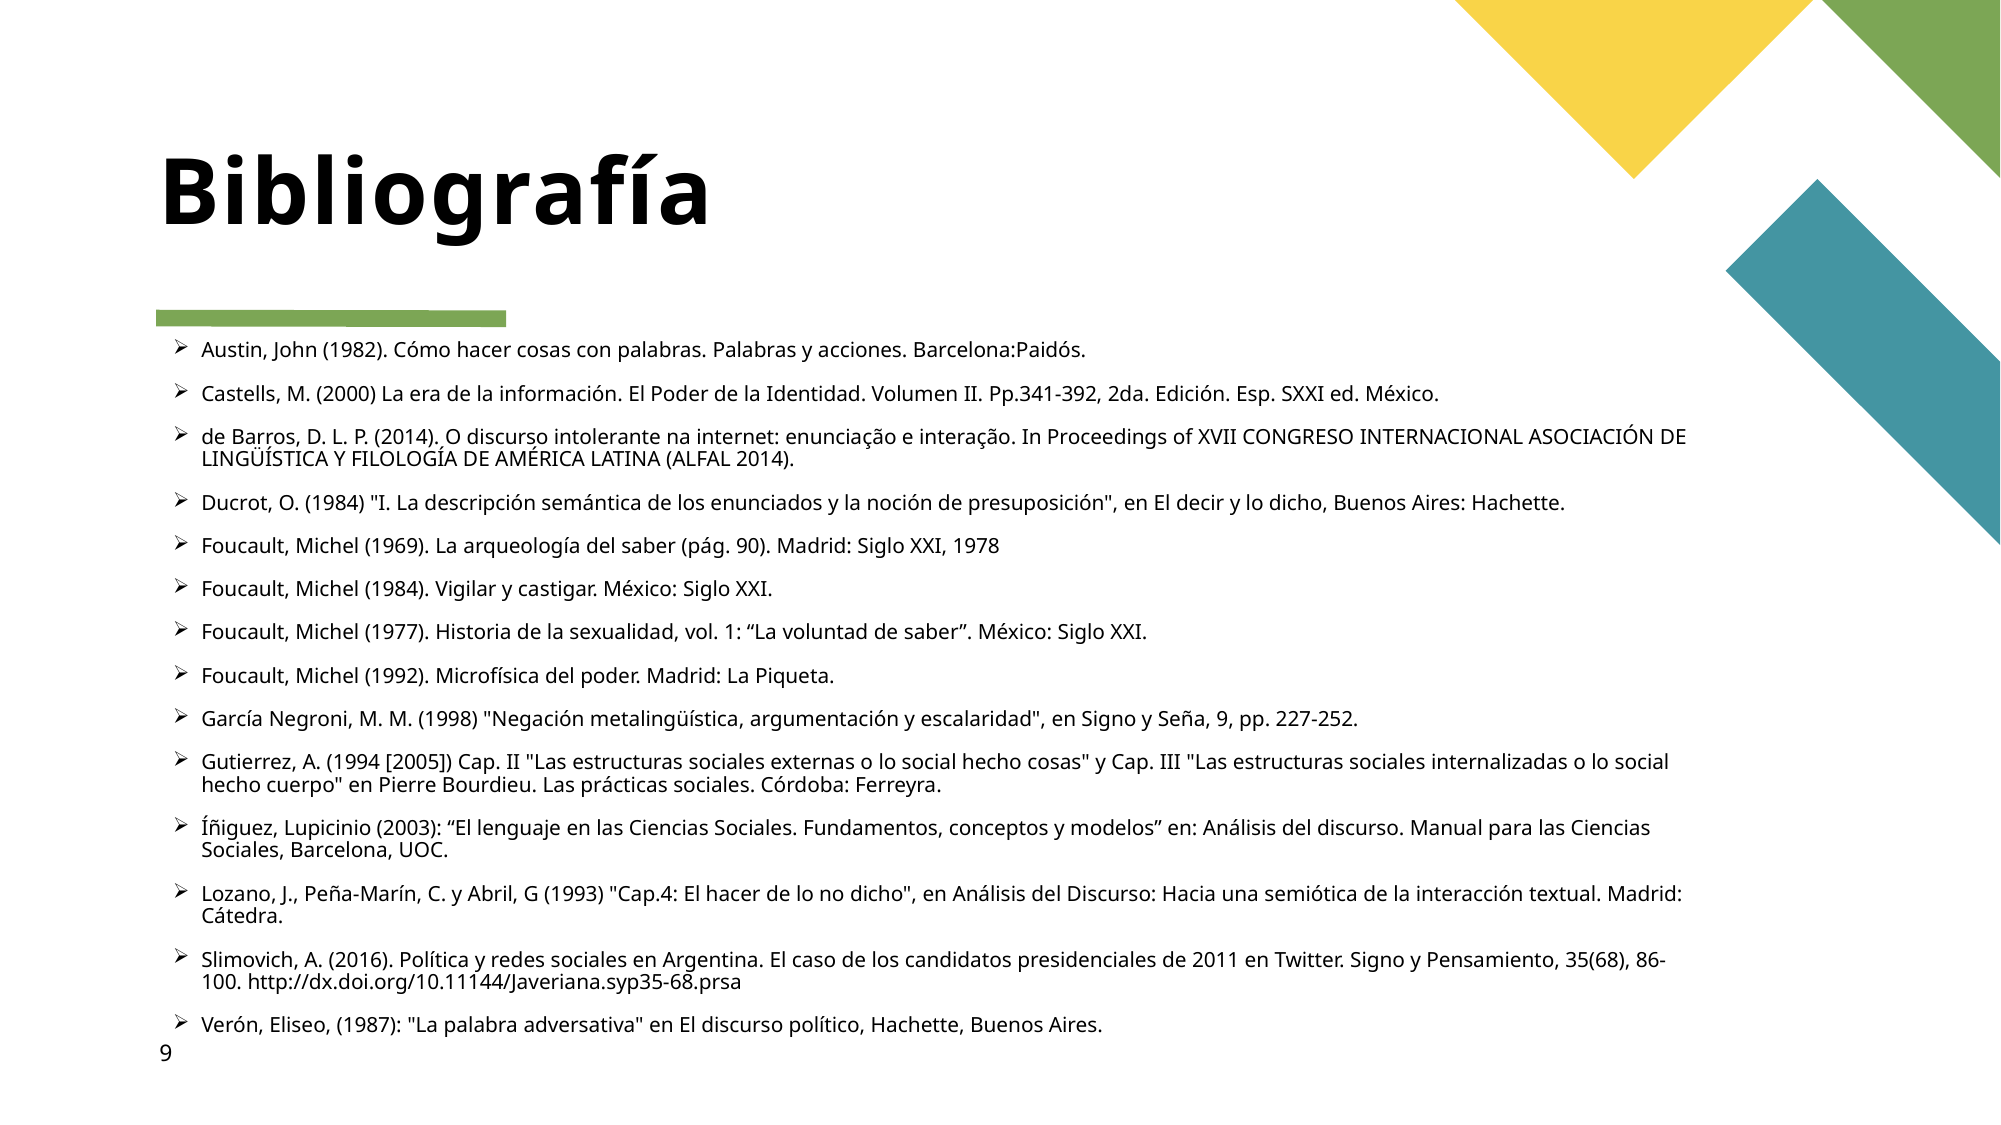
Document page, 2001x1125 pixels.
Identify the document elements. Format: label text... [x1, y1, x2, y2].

title Bibliografía [158, 144, 969, 245]
list Austin, John (1982). Cómo hacer cosas con palabras. Palabras y acciones. Barcelona:Paidós. Castells, M. (2000) La era de la información. El Poder de la Identidad. Volumen II. Pp.341-392, 2da. Edición. Esp. SXXI ed. México. de Barros, D. L. P. (2014). O discurso intolerante na internet: enunciação e interação. In Proceedings of XVII CONGRESO INTERNACIONAL ASOCIACIÓN DE LINGÜÍSTICA Y FILOLOGÍA DE AMÉRICA LATINA (ALFAL 2014). Ducrot, O. (1984) "I. La descripción semántica de los enunciados y la noción de presuposición", en El decir y lo dicho, Buenos Aires: Hachette. Foucault, Michel (1969). La arqueología del saber (pág. 90). Madrid: Siglo XXI, 1978 Foucault, Michel (1984). Vigilar y castigar. México: Siglo XXI. Foucault, Michel (1977). Historia de la sexualidad, vol. 1: “La voluntad de saber”. México: Siglo XXI. Foucault, Michel (1992). Microfísica del poder. Madrid: La Piqueta. García Negroni, M. M. (1998) "Negación metalingüística, argumentación y escalaridad", en Signo y Seña, 9, pp. 227-252. Gutierrez, A. (1994 [2005]) Cap. II "Las estructuras sociales externas o lo social hecho cosas" y Cap. III "Las estructuras sociales internalizadas o lo social hecho cuerpo" en Pierre Bourdieu. Las prácticas sociales. Córdoba: Ferreyra. Íñiguez, Lupicinio (2003): “El lenguaje en las Ciencias Sociales. Fundamentos, conceptos y modelos” en: Análisis del discurso. Manual para las Ciencias Sociales, Barcelona, UOC. Lozano, J., Peña-Marín, C. y Abril, G (1993) "Cap.4: El hacer de lo no dicho", en Análisis del Discurso: Hacia una semiótica de la interacción textual. Madrid: Cátedra. Slimovich, A. (2016). Política y redes sociales en Argentina. El caso de los candidatos presidenciales de 2011 en Twitter. Signo y Pensamiento, 35(68), 86-100. http://dx.doi.org/10.11144/Javeriana.syp35-68.prsa Verón, Eliseo, (1987): "La palabra adversativa" en El discurso político, Hachette, Buenos Aires. [158, 332, 1707, 1023]
slide_number 9 [159, 1038, 246, 1080]
